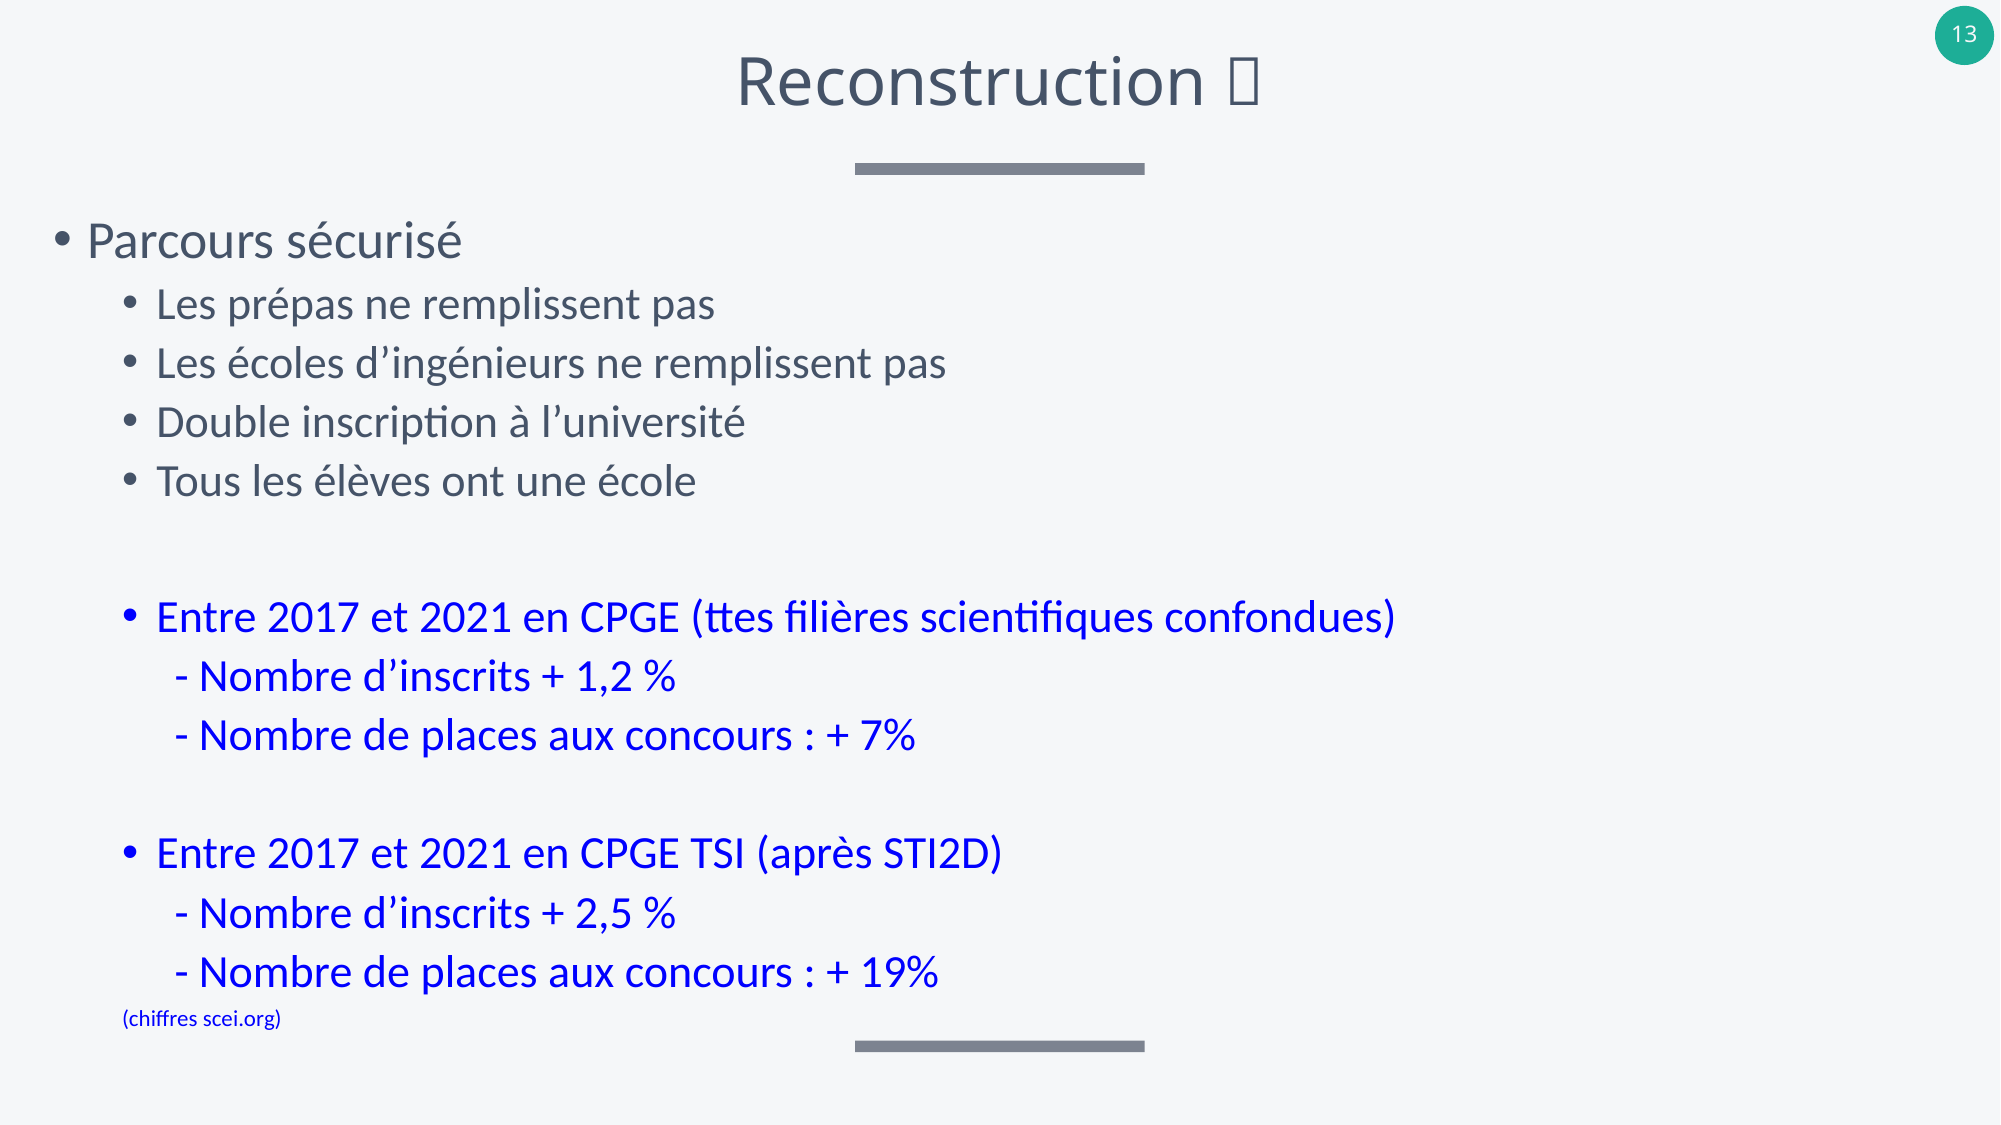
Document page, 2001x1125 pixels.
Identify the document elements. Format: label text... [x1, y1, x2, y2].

title Reconstruction  [65, 0, 1935, 168]
list Parcours sécurisé Les prépas ne remplissent pas Les écoles d’ingénieurs ne remplissent pas Double inscription à l’université Tous les élèves ont une école Entre 2017 et 2021 en CPGE (ttes filières scientifiques confondues) - Nombre d’inscrits + 1,2 % - Nombre de places aux concours : + 7% Entre 2017 et 2021 en CPGE TSI (après STI2D) - Nombre d’inscrits + 2,5 % - Nombre de places aux concours : + 19% (chiffres scei.org) [38, 204, 1962, 1043]
